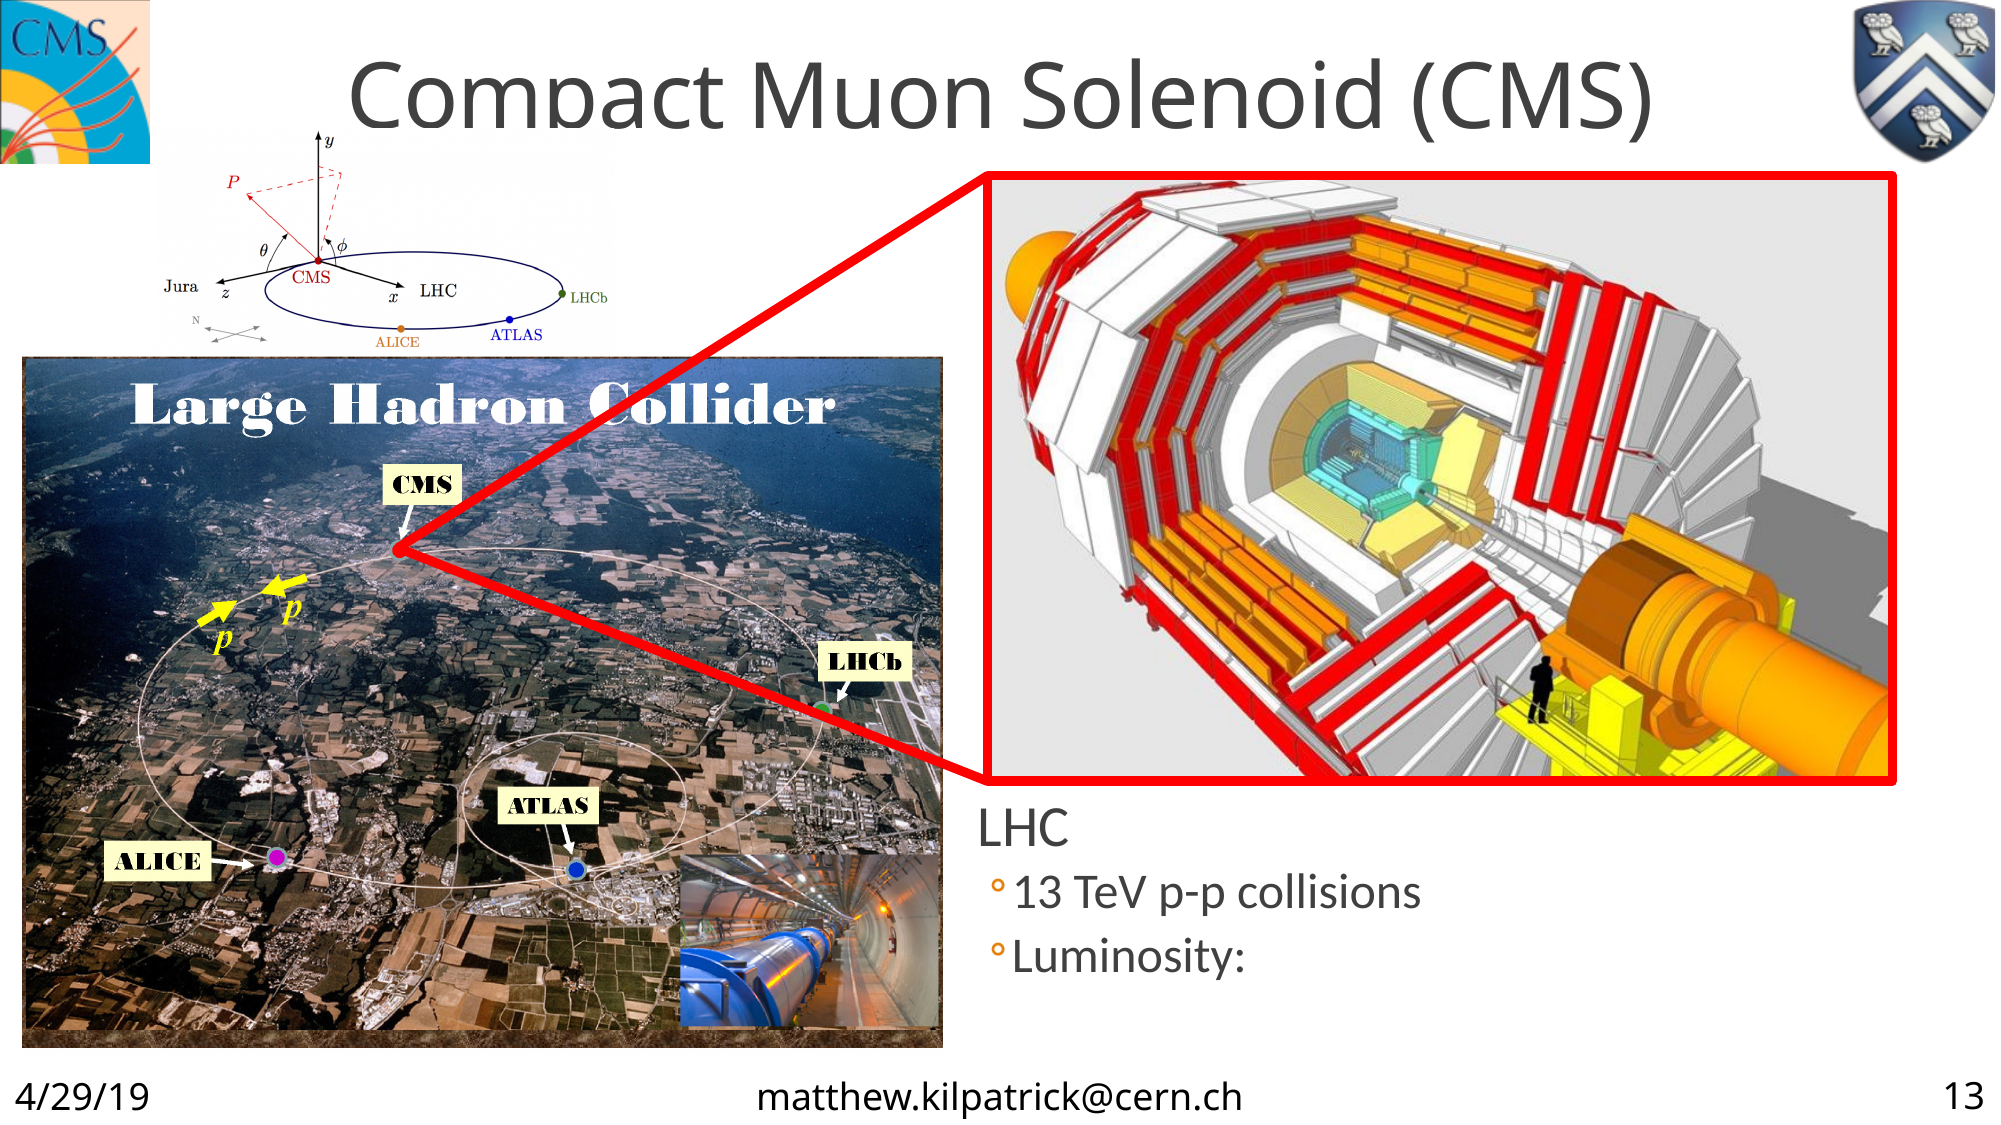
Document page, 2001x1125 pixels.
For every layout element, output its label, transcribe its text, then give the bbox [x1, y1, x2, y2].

title Compact Muon Solenoid (CMS) [137, 33, 1863, 168]
picture [21, 127, 943, 1058]
footer matthew.kilpatrick@cern.ch [439, 1065, 1561, 1125]
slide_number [0, 1065, 257, 1125]
picture [990, 175, 1893, 782]
slide_number 13 [1784, 1064, 2000, 1125]
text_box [397, 175, 989, 546]
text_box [397, 547, 989, 782]
